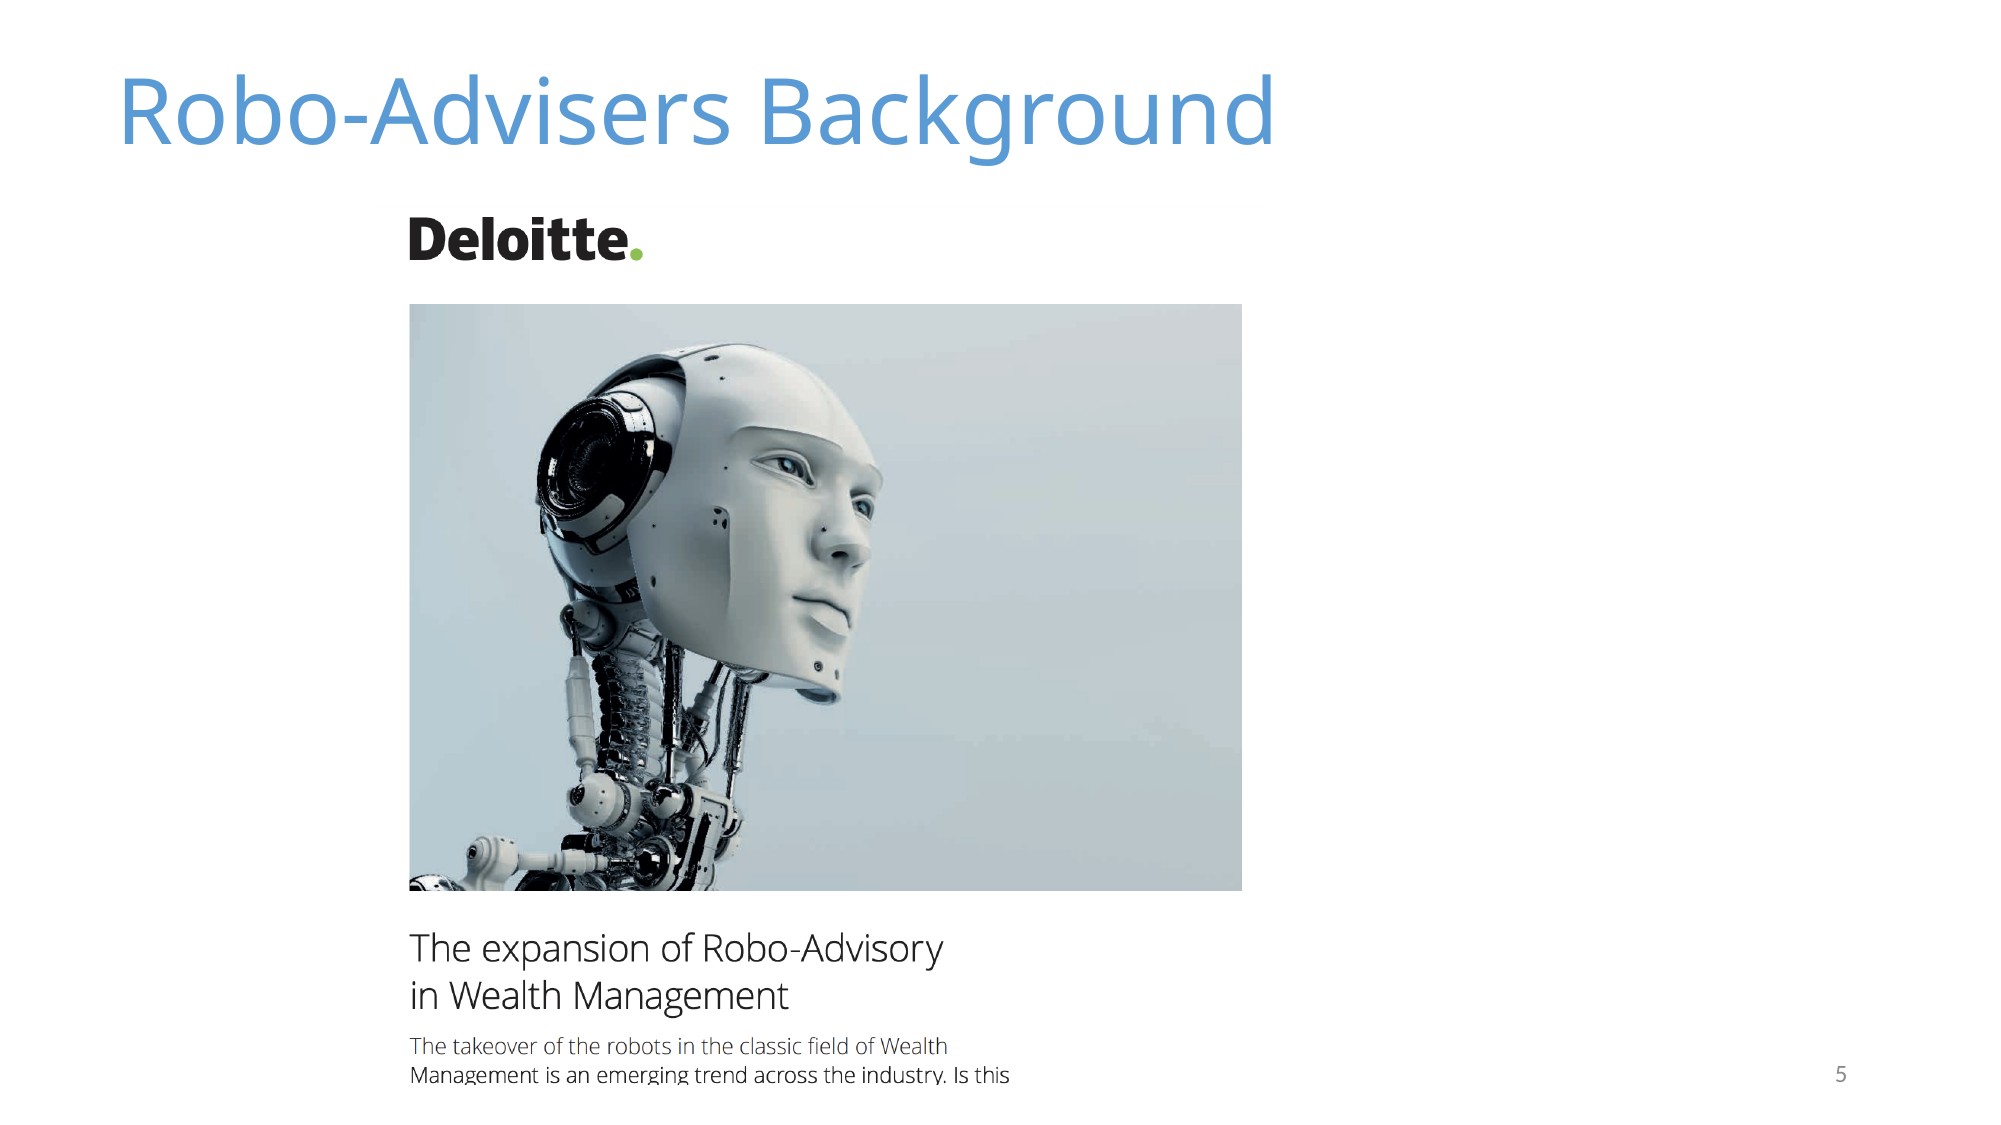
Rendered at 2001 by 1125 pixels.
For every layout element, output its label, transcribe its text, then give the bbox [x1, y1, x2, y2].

text_box Robo-Advisers Background [101, 22, 1602, 208]
picture [372, 207, 1264, 1085]
slide_number 5 [1412, 1042, 1863, 1103]
